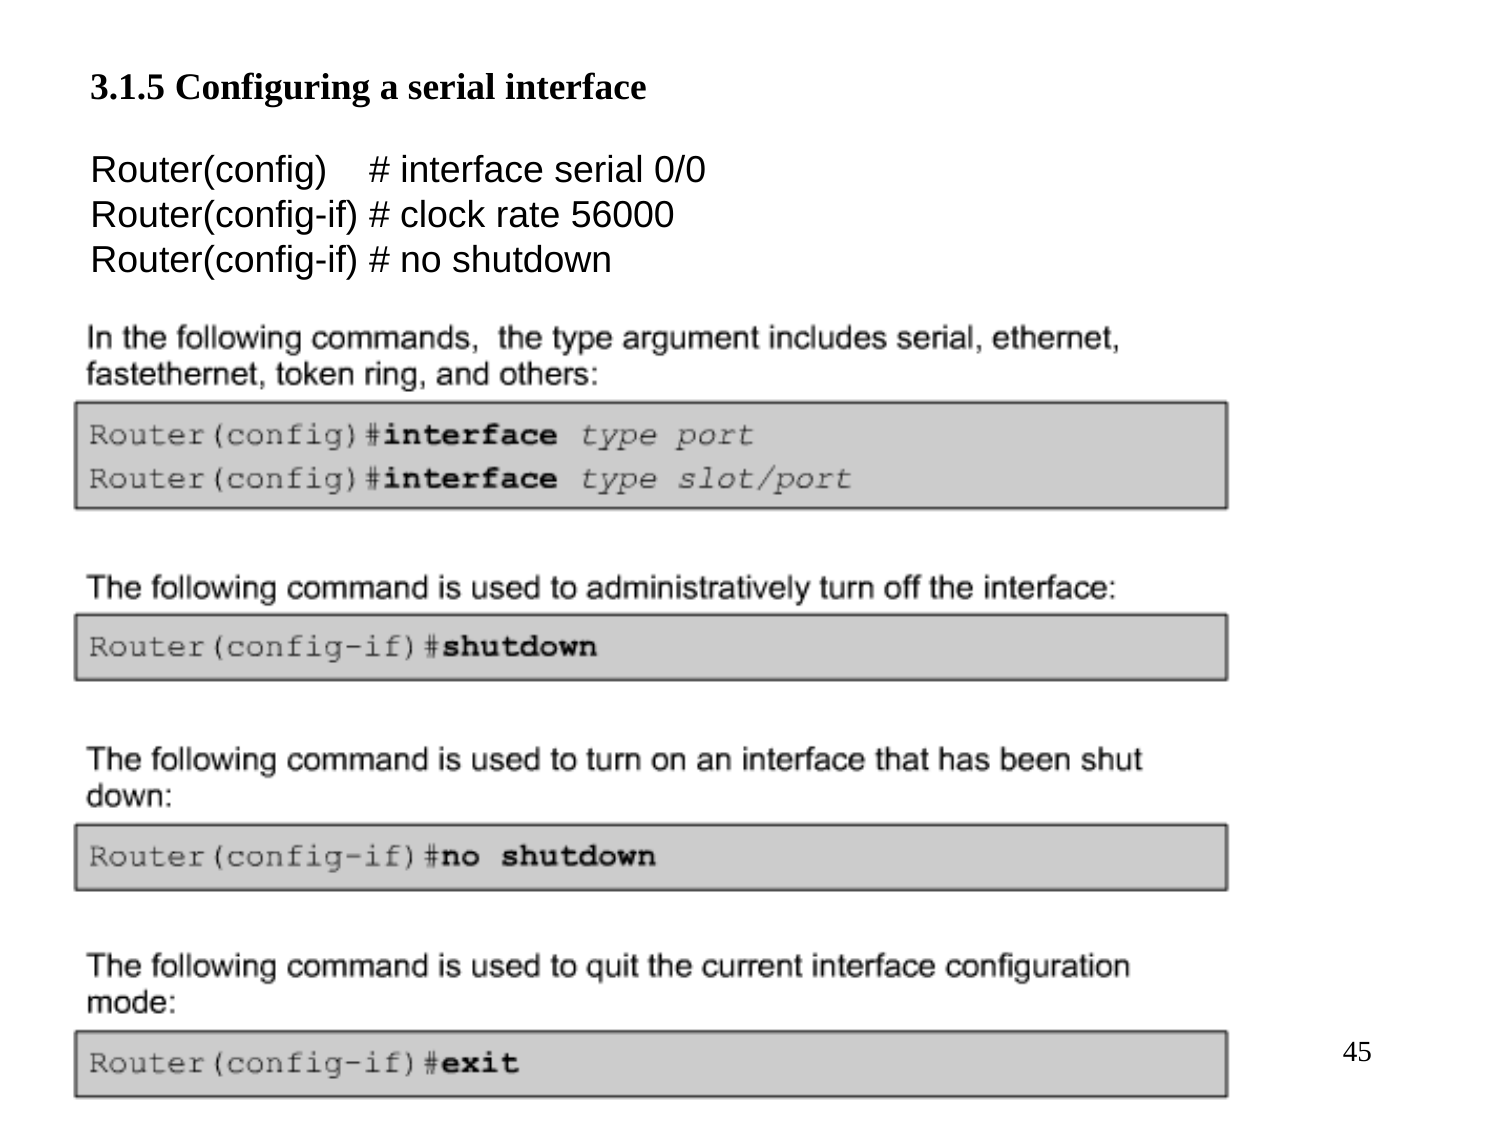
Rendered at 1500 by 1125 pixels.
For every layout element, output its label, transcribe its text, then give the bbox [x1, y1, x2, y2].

slide_number 45 [1266, 1024, 1388, 1101]
text_box Router(config) # interface serial 0/0 Router(config-if) # clock rate 56000 Router(config-if) # no shutdown [75, 137, 732, 288]
title 3.1.5 Configuring a serial interface [75, 45, 1425, 125]
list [49, 294, 1263, 1125]
